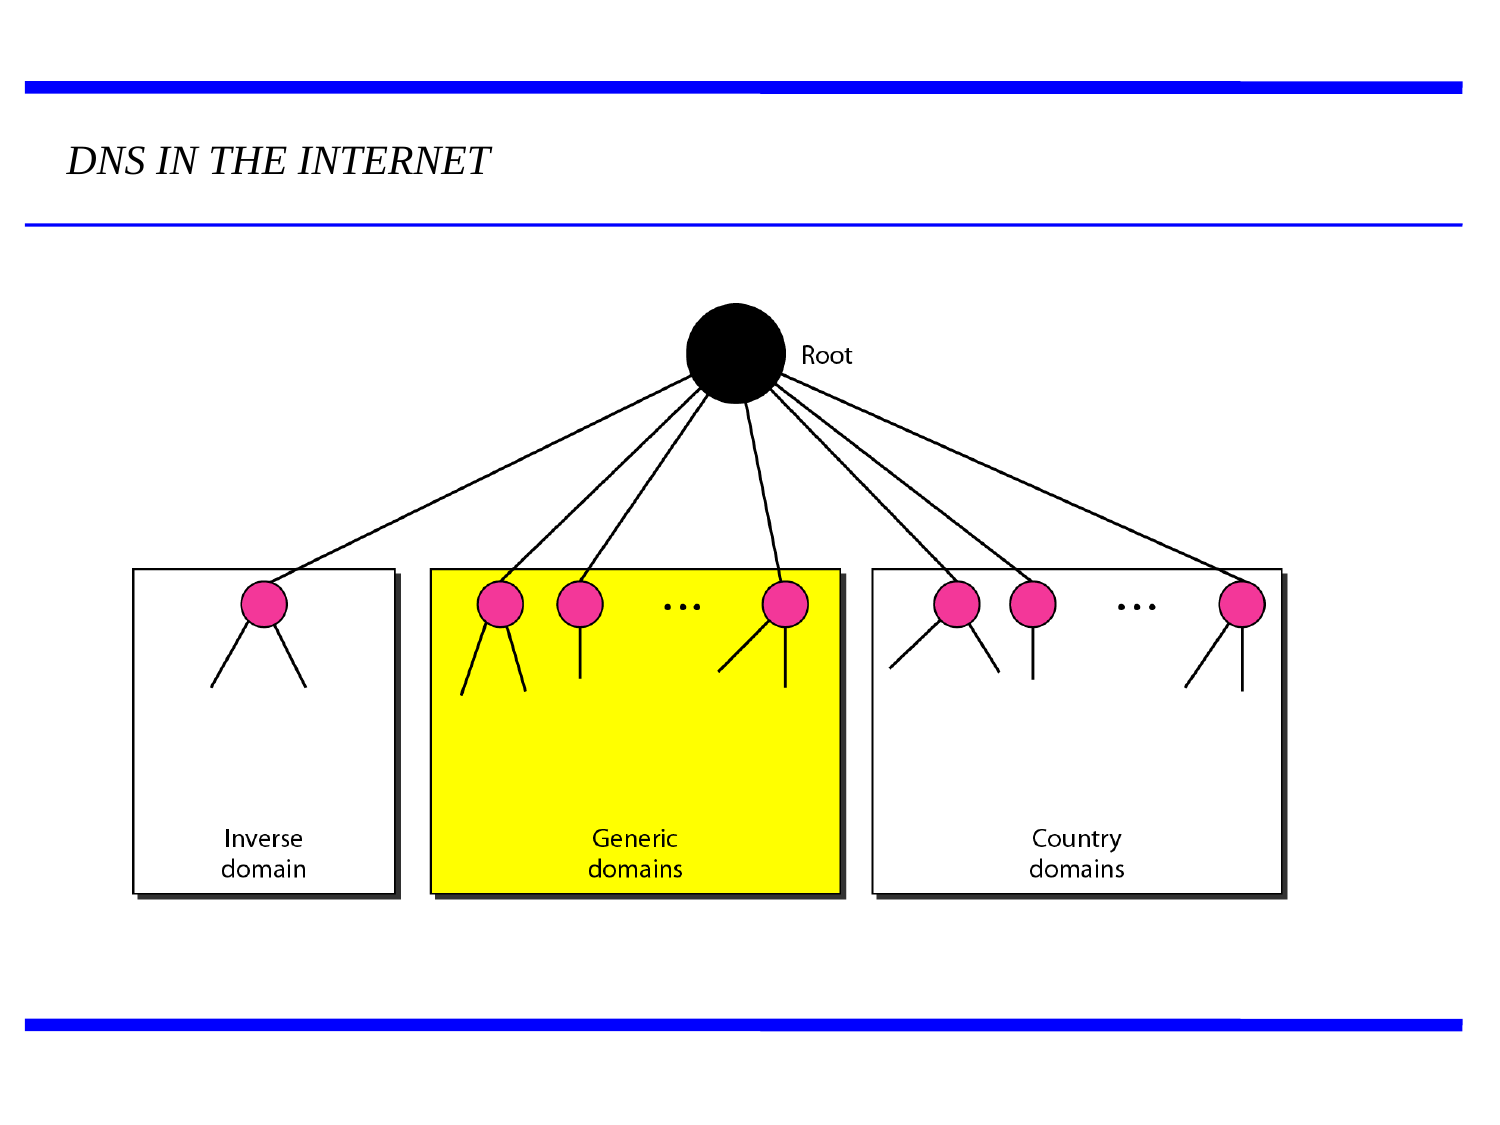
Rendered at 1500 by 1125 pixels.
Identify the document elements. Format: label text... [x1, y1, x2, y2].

text_box DNS IN THE INTERNET [51, 125, 506, 190]
picture [132, 302, 1288, 901]
